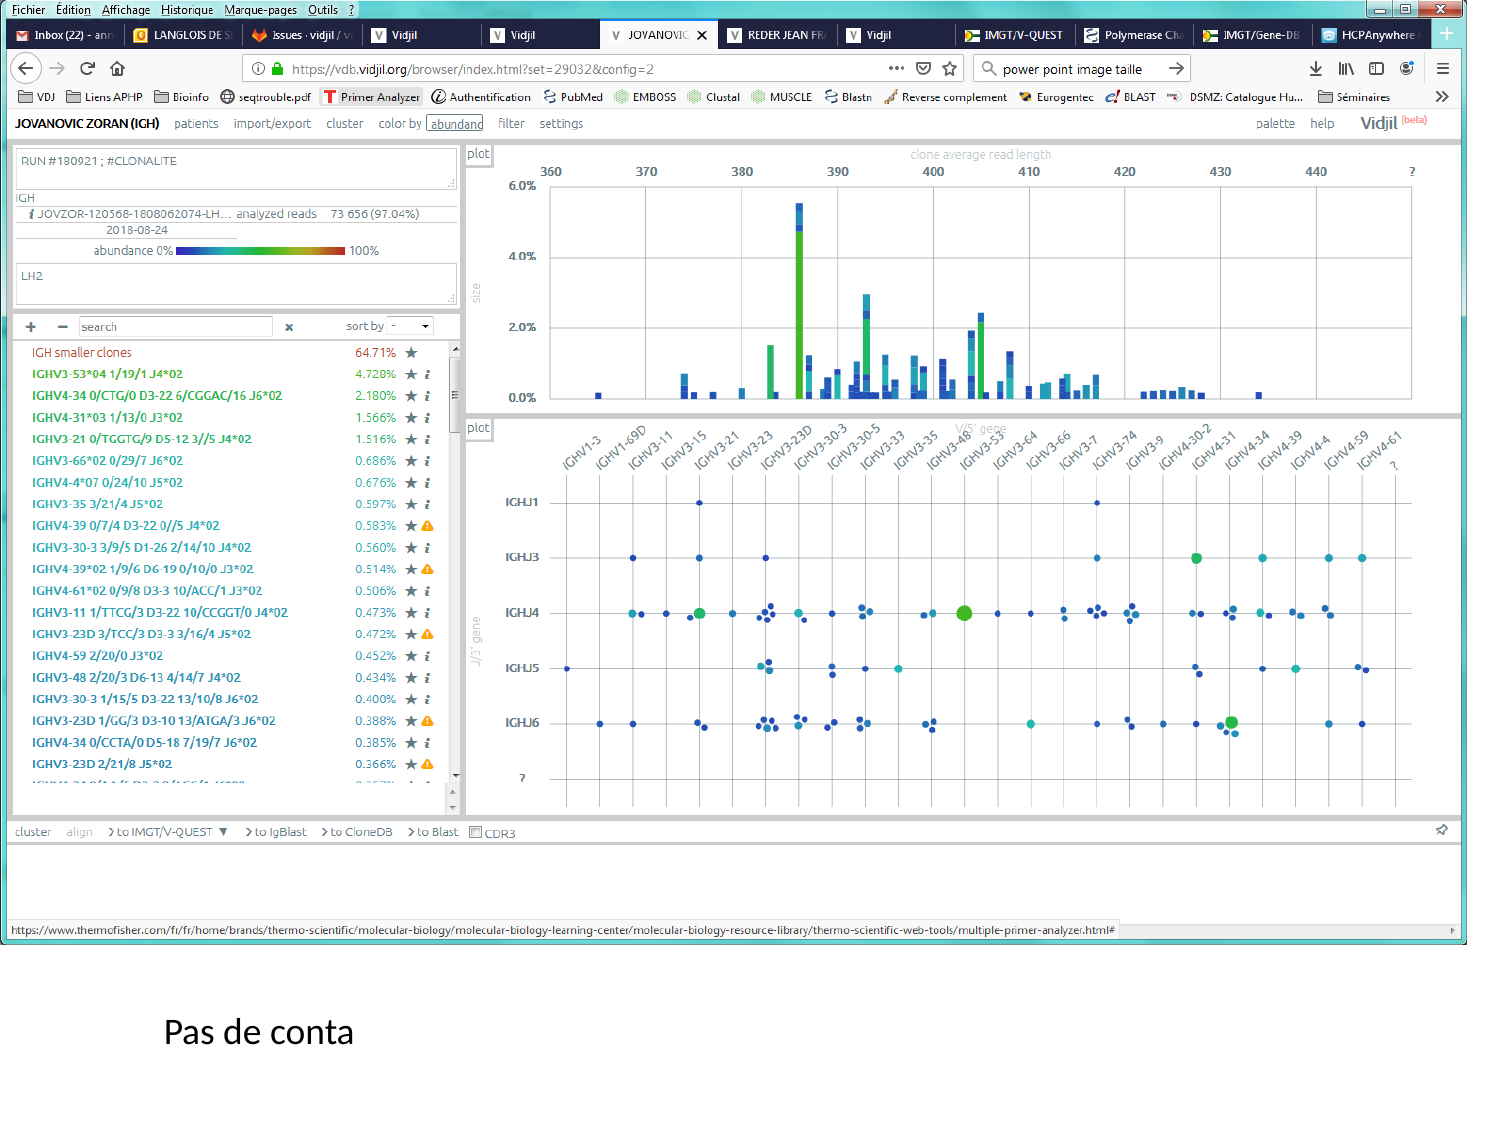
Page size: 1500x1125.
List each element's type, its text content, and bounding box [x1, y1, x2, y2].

picture [0, 0, 1467, 946]
text_box Pas de conta [148, 999, 370, 1060]
